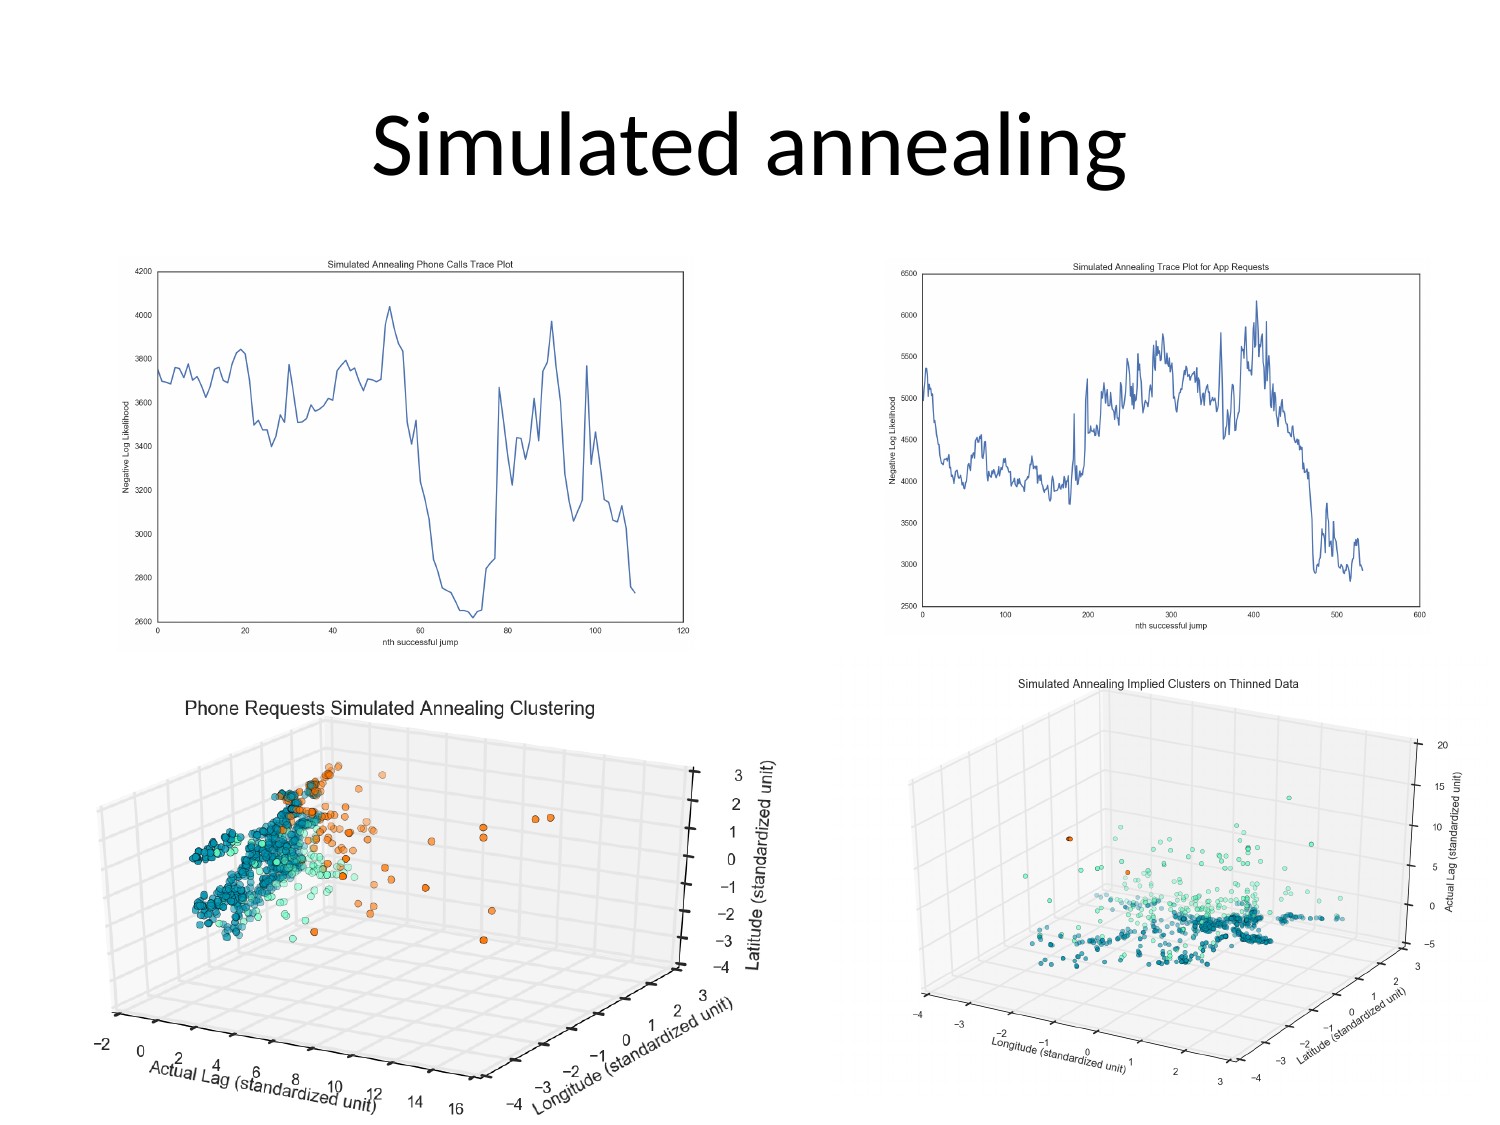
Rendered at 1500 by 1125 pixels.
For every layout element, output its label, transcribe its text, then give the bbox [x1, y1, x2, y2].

picture [829, 651, 1487, 1095]
title Simulated annealing [75, 45, 1425, 233]
picture [0, 678, 778, 1115]
picture [883, 258, 1431, 635]
picture [117, 255, 695, 653]
